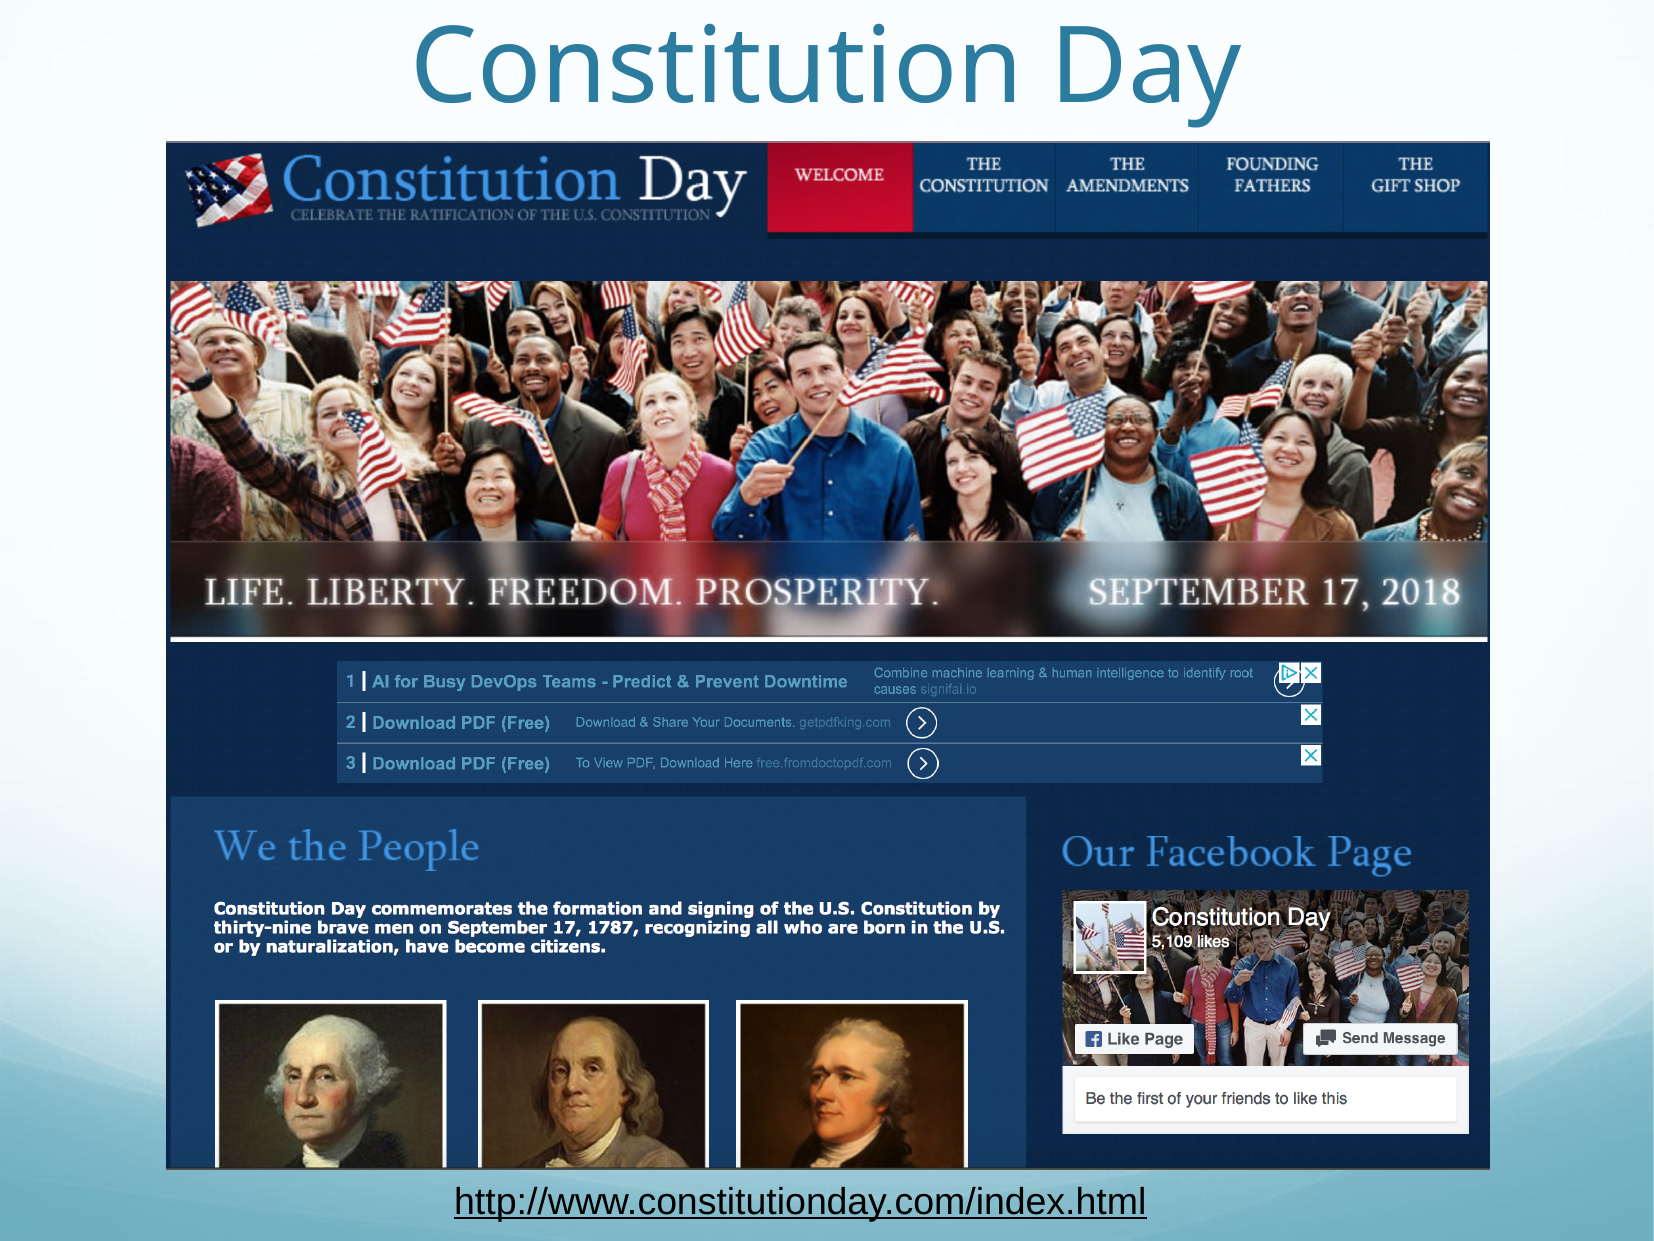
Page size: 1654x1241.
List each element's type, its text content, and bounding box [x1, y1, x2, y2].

title Constitution Day [99, 0, 1554, 133]
text_box http://www.constitutionday.com/index.html [439, 1192, 1215, 1230]
picture [0, 0, 1654, 1241]
